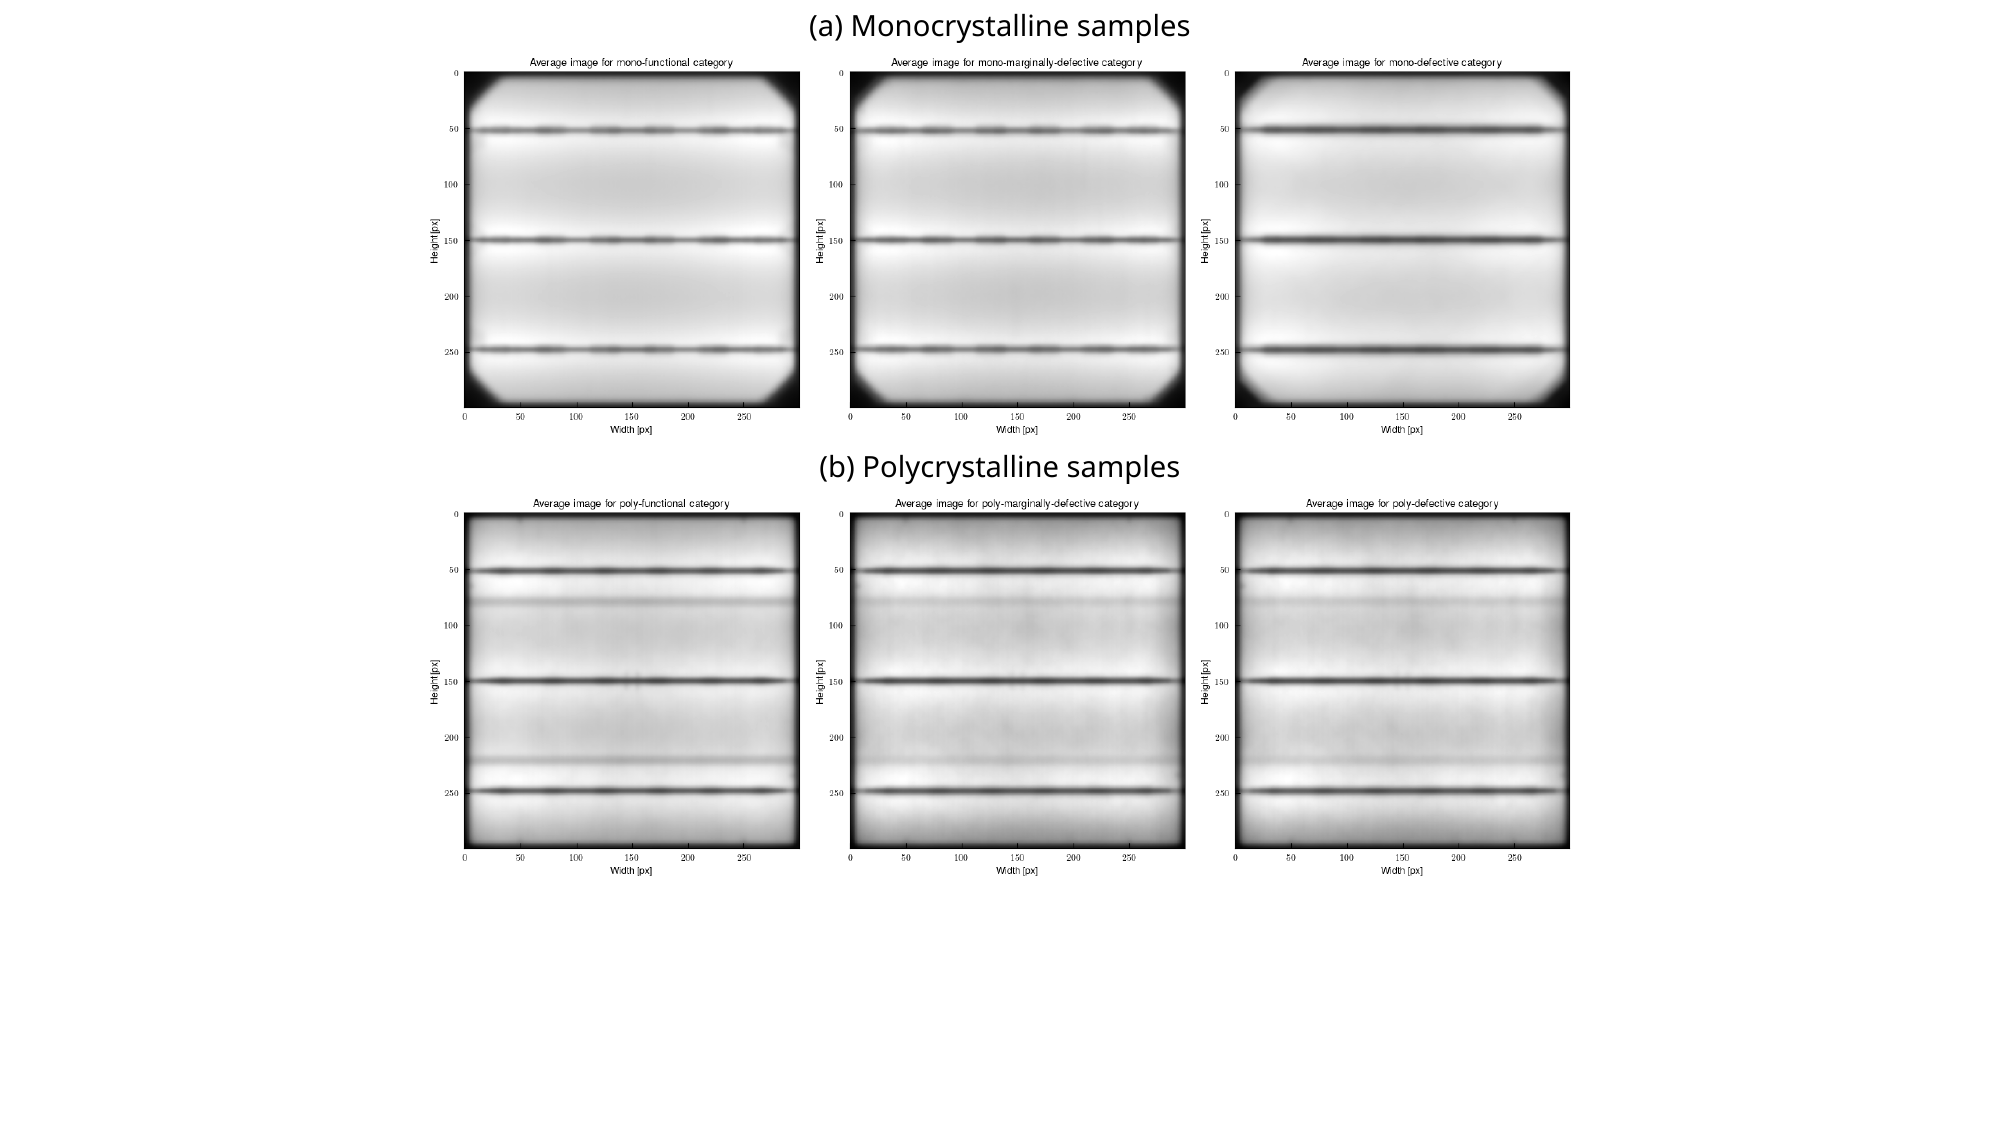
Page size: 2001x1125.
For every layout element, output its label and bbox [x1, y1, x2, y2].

text_box [423, 0, 1577, 883]
